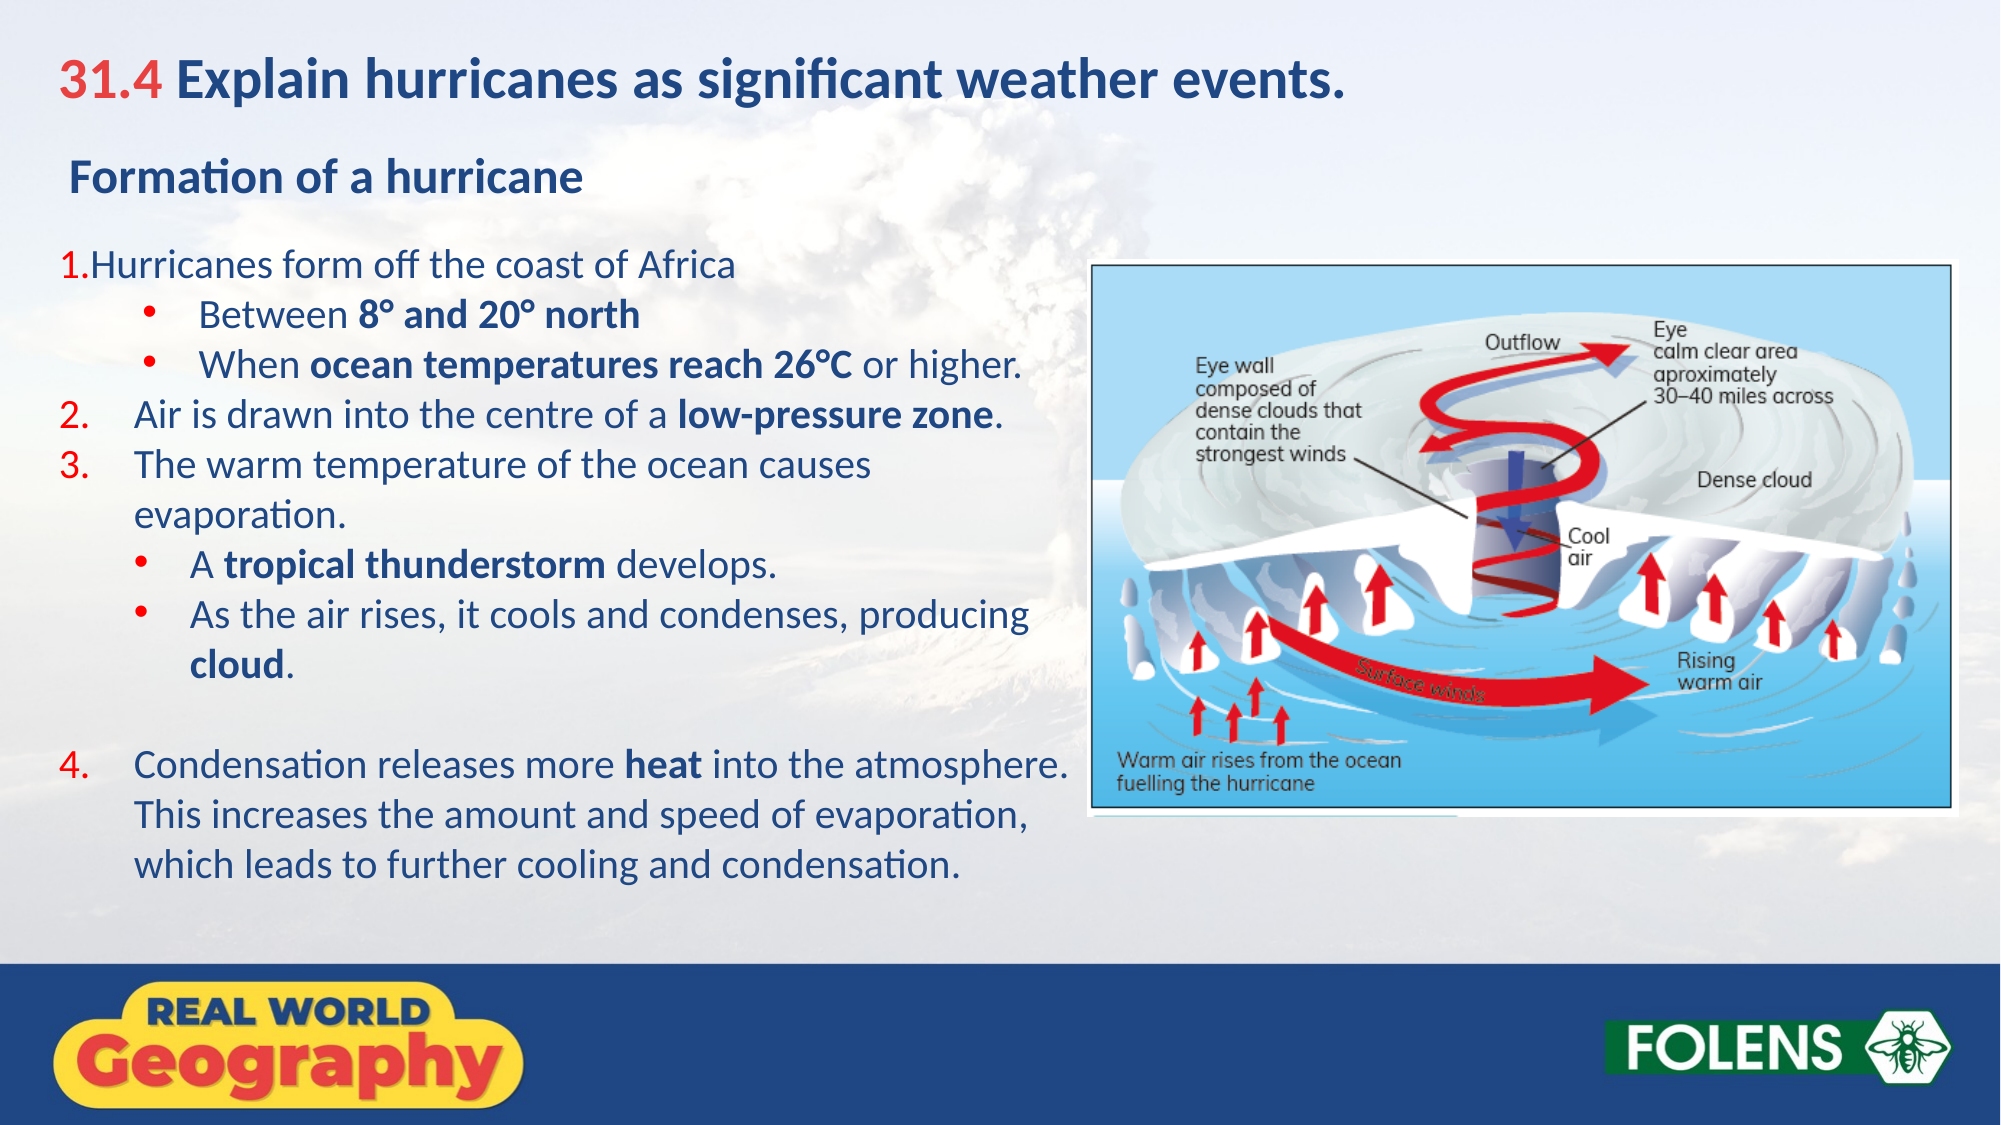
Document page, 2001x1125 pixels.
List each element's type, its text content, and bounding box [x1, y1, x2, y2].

text_box Hurricanes form off the coast of Africa Between 8° and 20° north When ocean temperatures reach 26°C or higher. Air is drawn into the centre of a low-pressure zone. The warm temperature of the ocean causes evaporation. A tropical thunderstorm develops. As the air rises, it cools and condenses, producing cloud. Condensation releases more heat into the atmosphere. This increases the amount and speed of evaporation, which leads to further cooling and condensation. [43, 228, 1088, 1121]
text_box Formation of a hurricane [54, 143, 665, 228]
picture [0, 0, 2001, 1125]
text_box 31.4 Explain hurricanes as significant weather events. [43, 32, 1545, 118]
